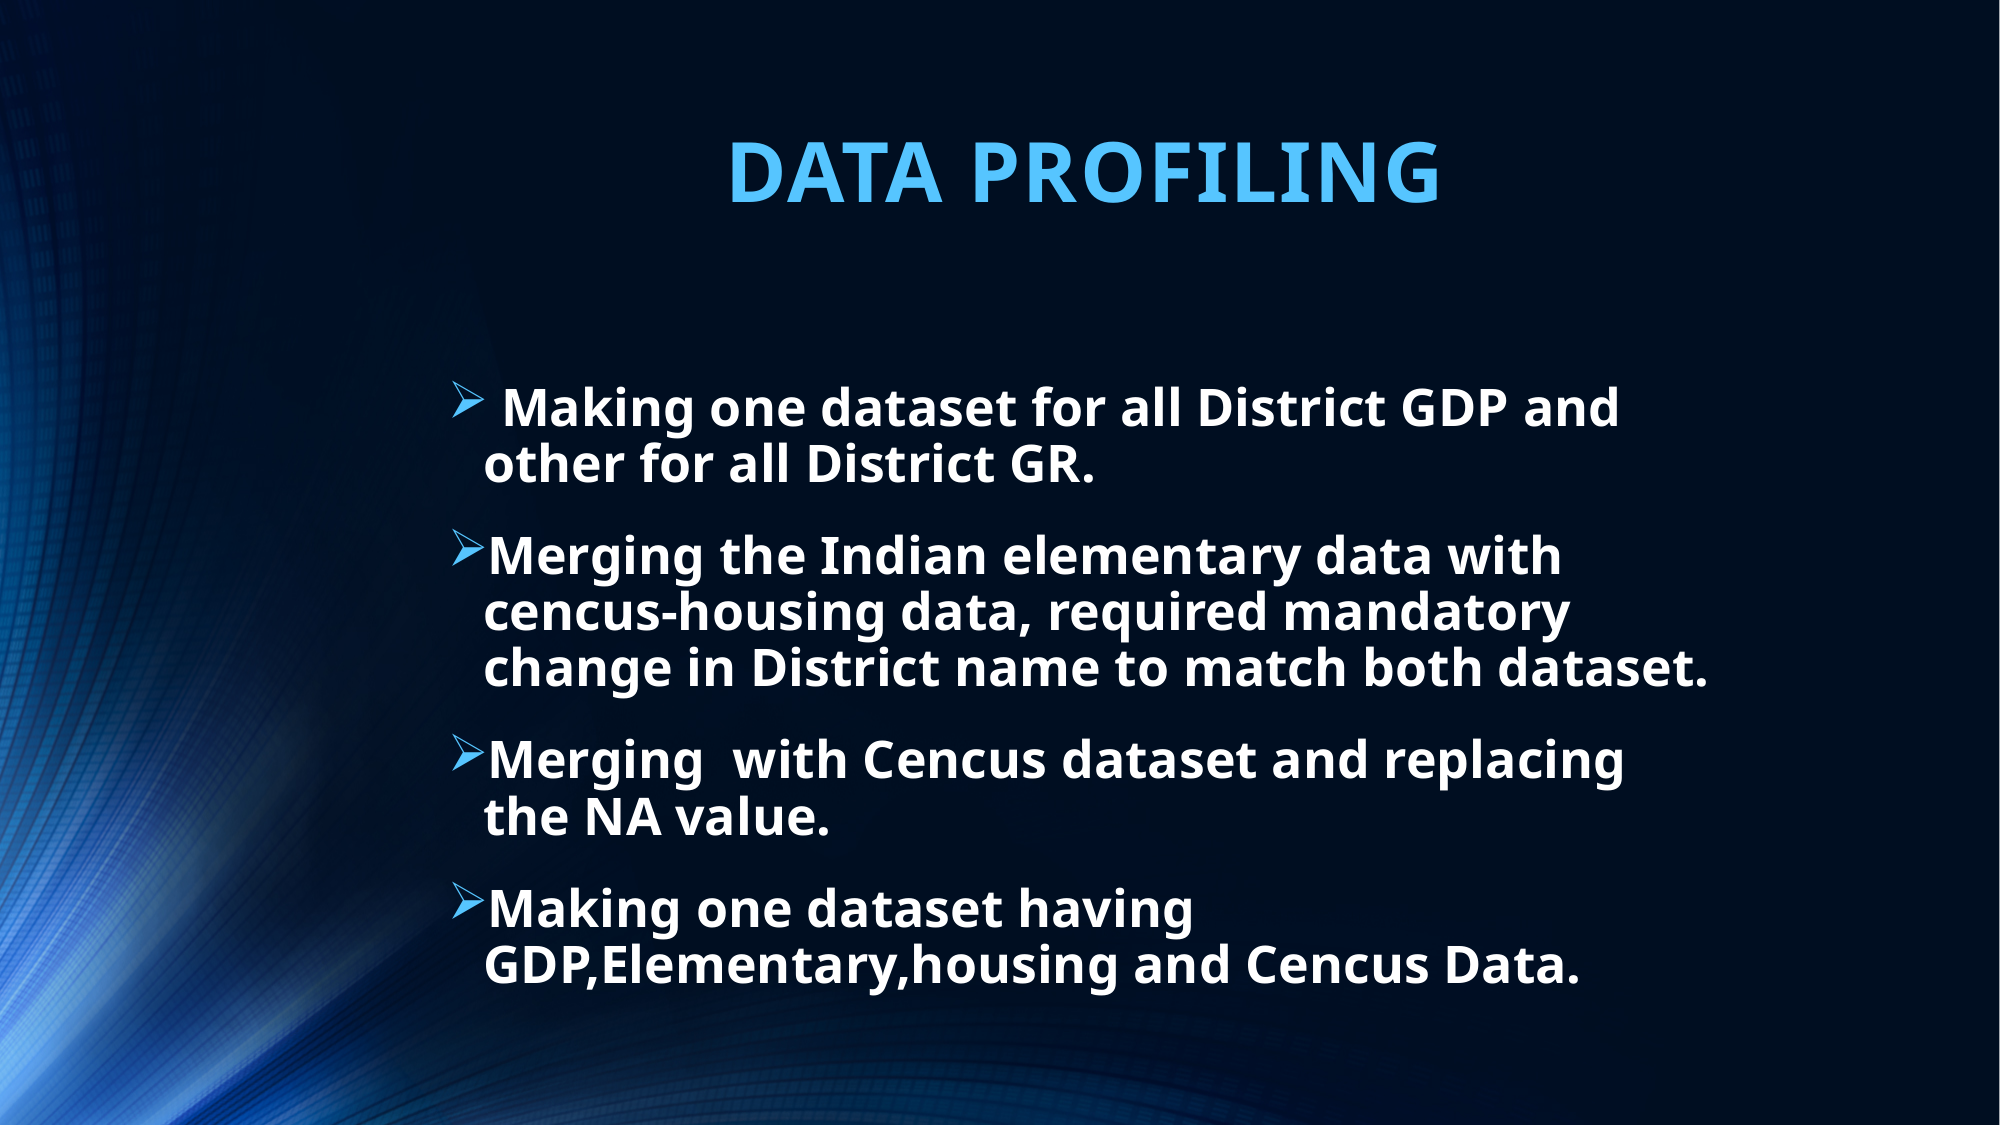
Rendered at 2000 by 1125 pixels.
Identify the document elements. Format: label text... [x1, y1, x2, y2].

title DATA PROFILING [249, 90, 1922, 229]
picture [0, 0, 2000, 1125]
list Making one dataset for all District GDP and other for all District GR. Merging the Indian elementary data with cencus-housing data, required mandatory change in District name to match both dataset. Merging with Cencus dataset and replacing the NA value. Making one dataset having GDP,Elementary,housing and Cencus Data. [432, 373, 1738, 1012]
